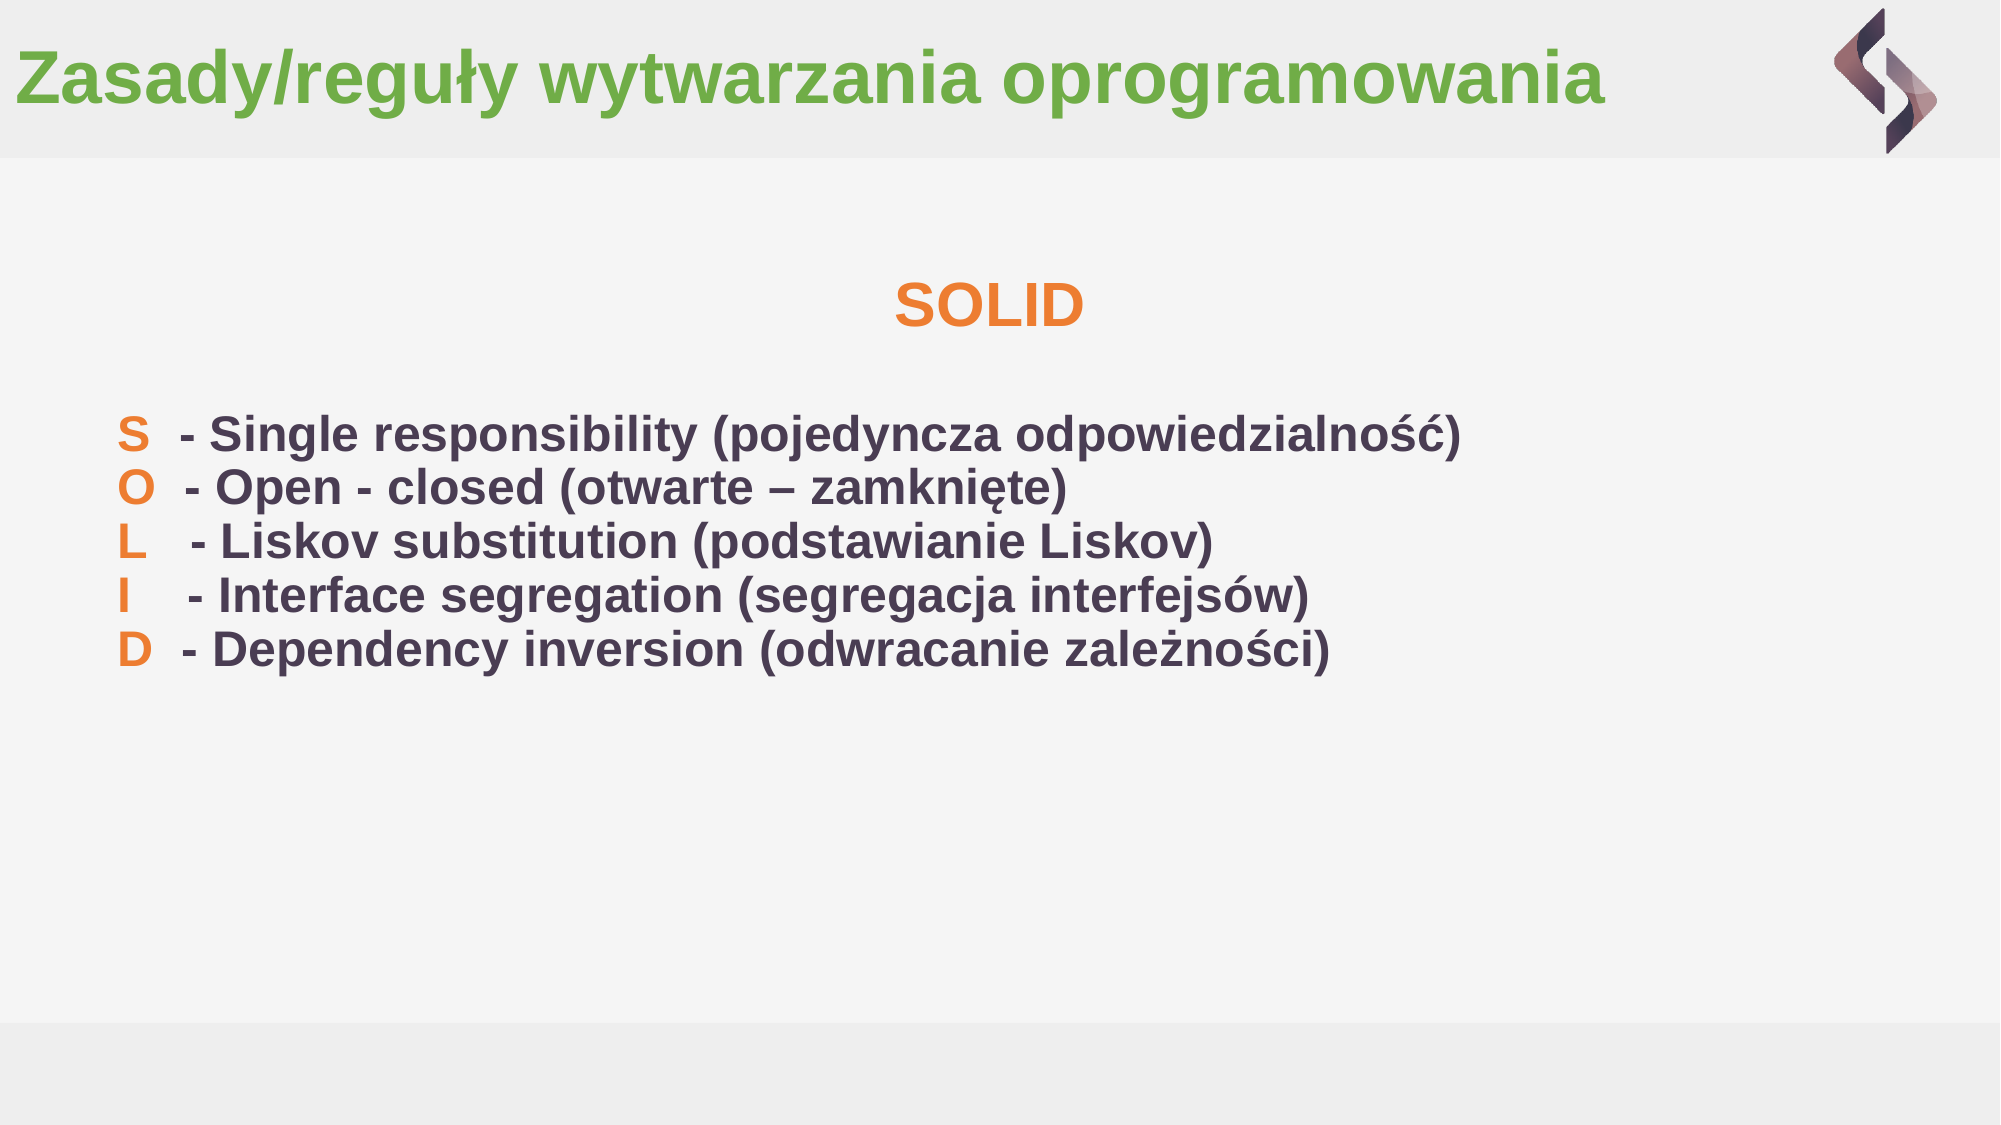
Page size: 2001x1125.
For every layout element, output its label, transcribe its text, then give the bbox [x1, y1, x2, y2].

picture [1787, 0, 2001, 166]
title Zasady/reguły wytwarzania oprogramowania [0, 0, 1788, 158]
title SOLID S - Single responsibility (pojedyncza odpowiedzialność) O - Open - closed (otwarte – zamknięte) L - Liskov substitution (podstawianie Liskov) I - Interface segregation (segregacja interfejsów) D - Dependency inversion (odwracanie zależności) [27, 182, 1971, 1021]
